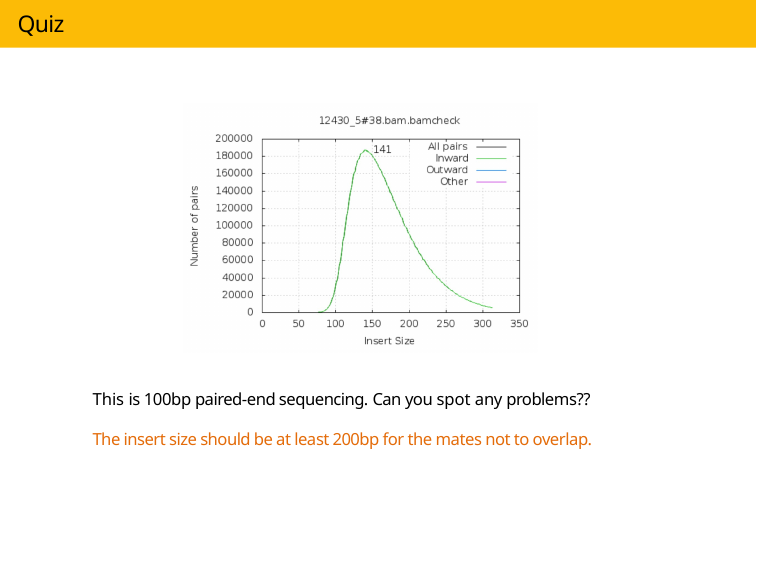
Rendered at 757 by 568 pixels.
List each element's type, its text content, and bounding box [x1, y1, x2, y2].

text_box This is 100bp paired-end sequencing. Can you spot any problems?? The insert size should be at least 200bp for the mates not to overlap. [90, 388, 679, 449]
text_box [183, 103, 538, 353]
title Quiz [15, 9, 741, 105]
